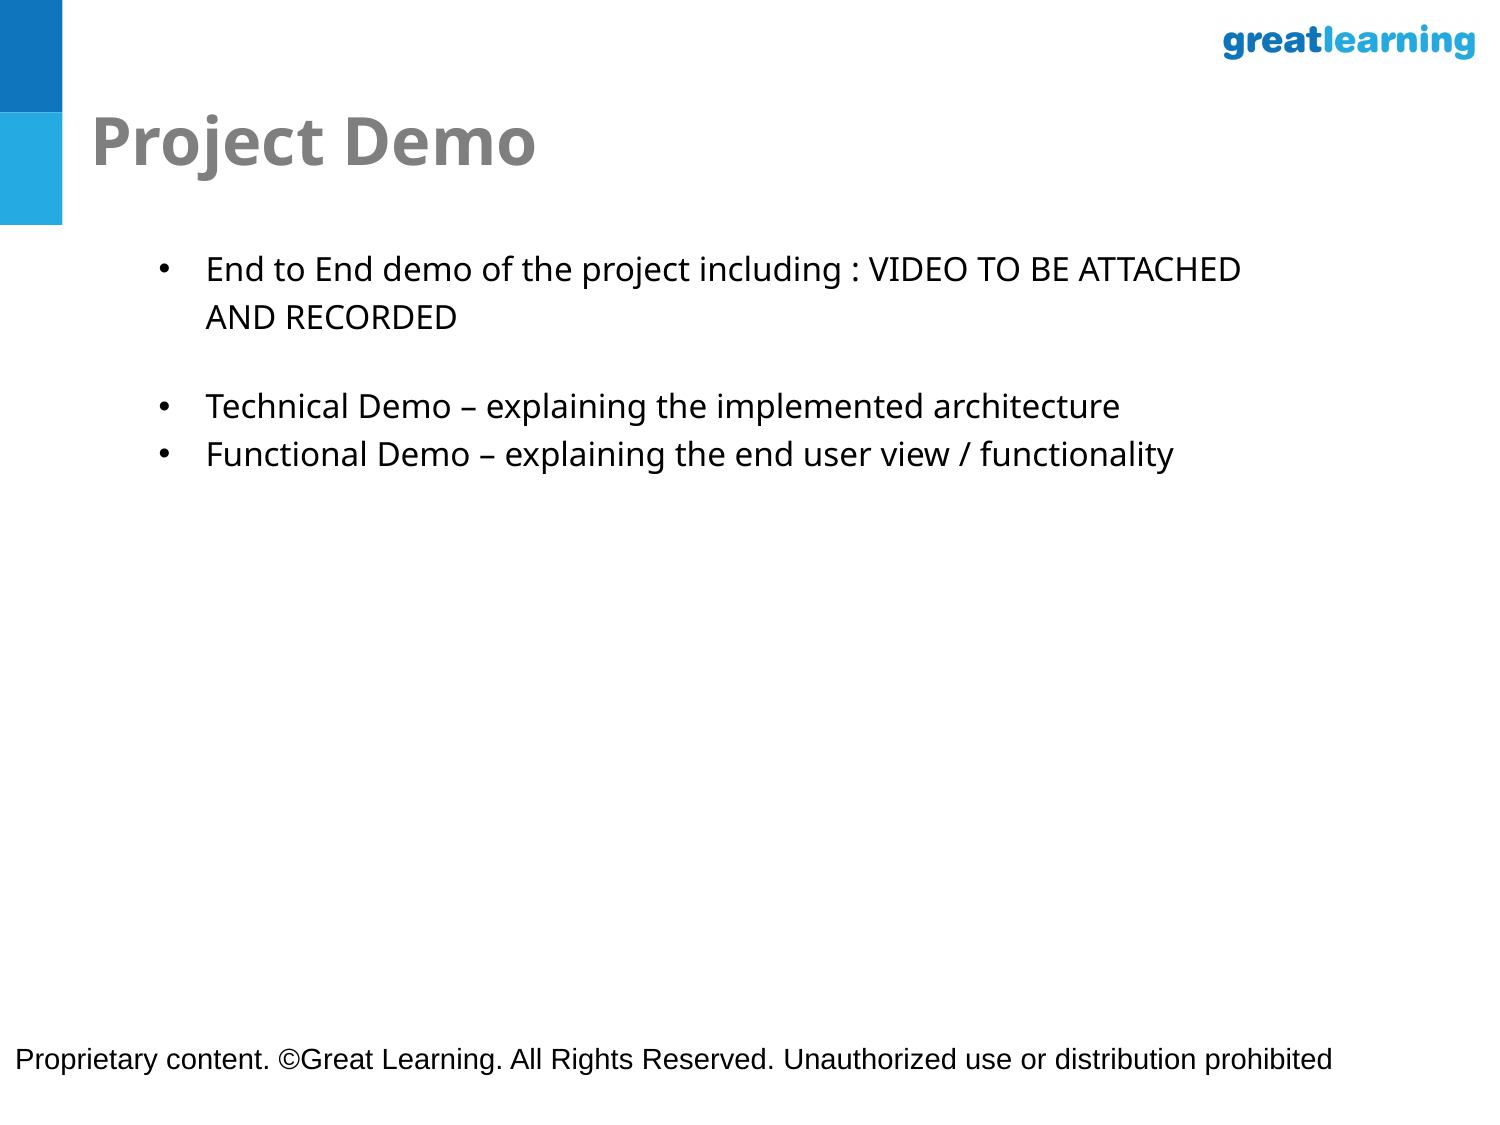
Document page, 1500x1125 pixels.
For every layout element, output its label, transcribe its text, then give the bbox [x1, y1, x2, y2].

picture [1207, 14, 1484, 70]
title Project Demo [75, 45, 1425, 233]
text_box End to End demo of the project including : VIDEO TO BE ATTACHED AND RECORDED Technical Demo – explaining the implemented architecture Functional Demo – explaining the end user view / functionality [54, 192, 1305, 1125]
